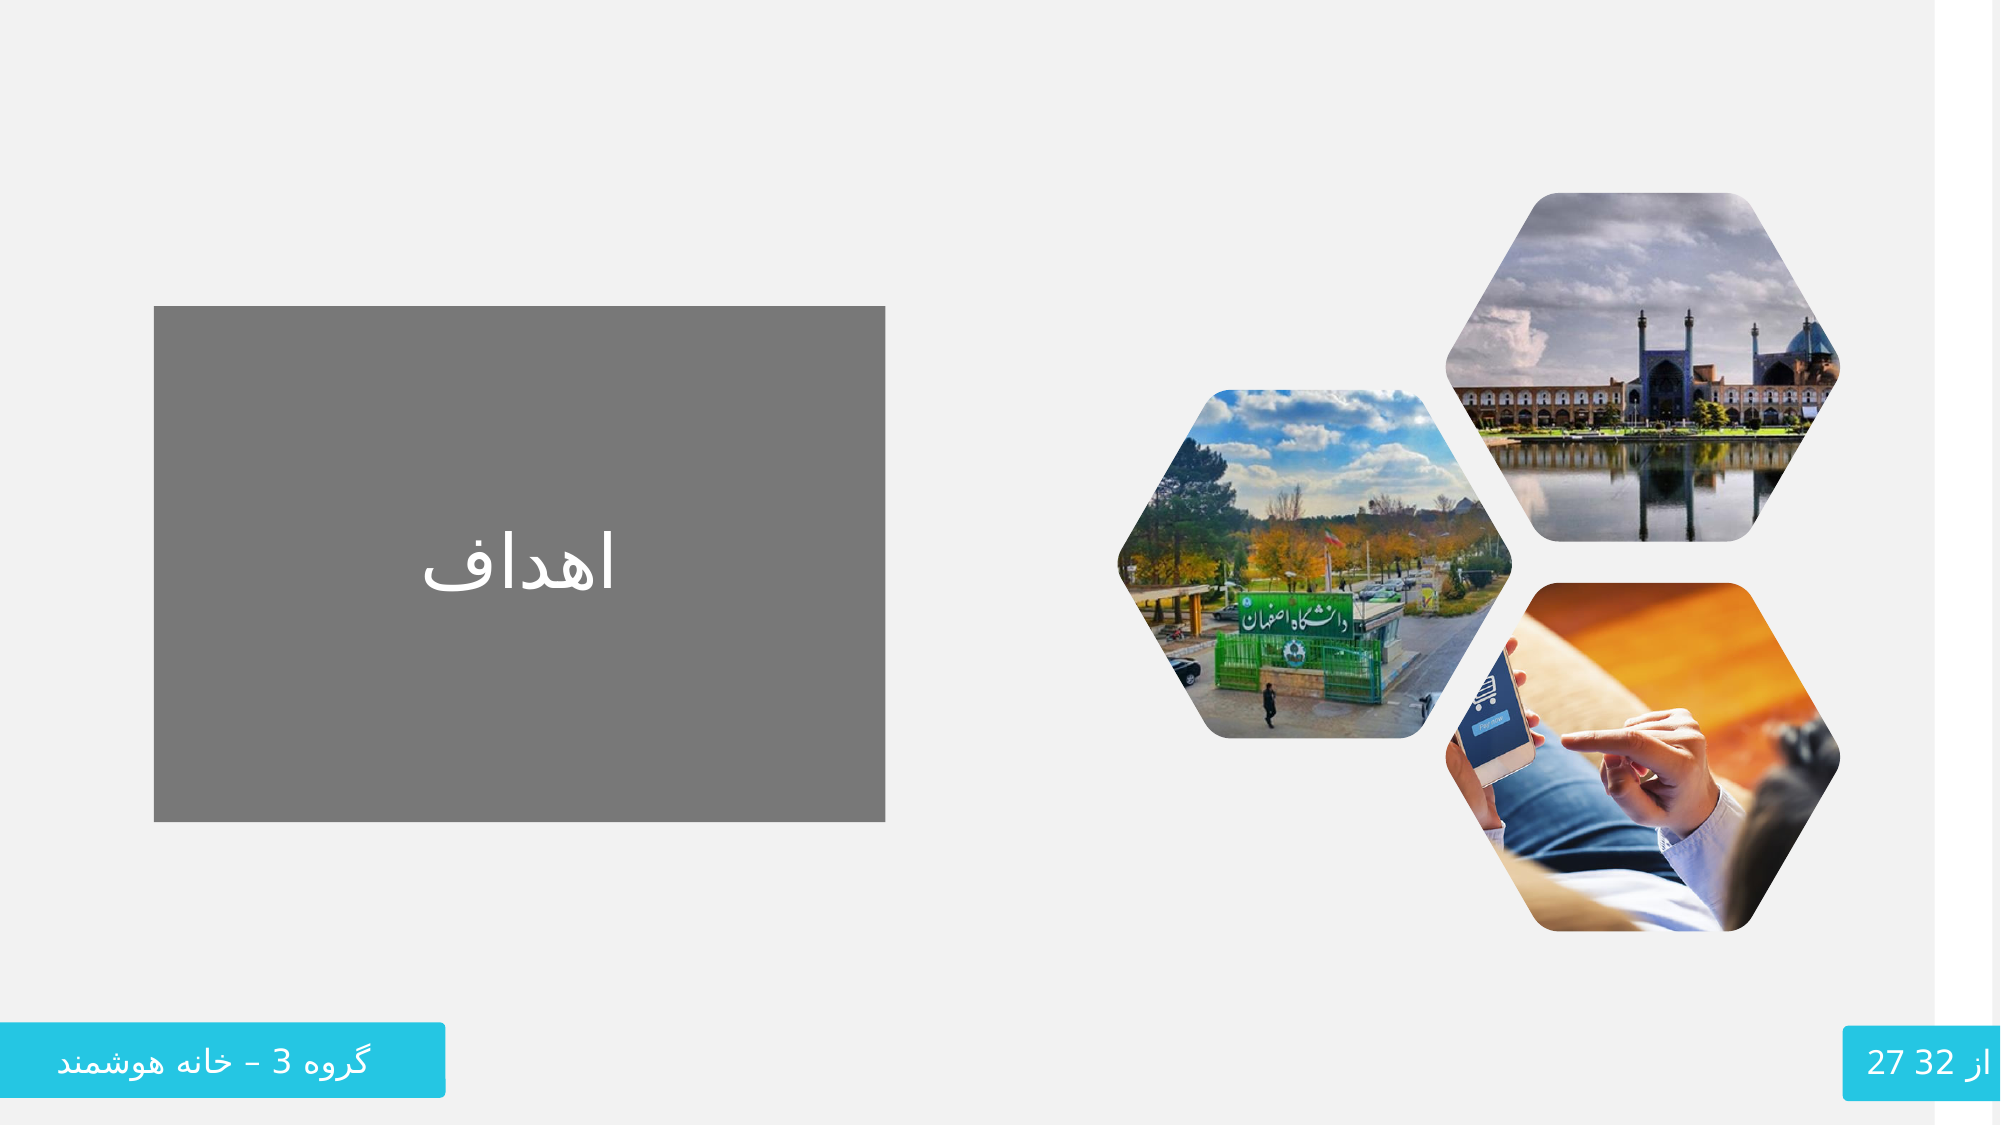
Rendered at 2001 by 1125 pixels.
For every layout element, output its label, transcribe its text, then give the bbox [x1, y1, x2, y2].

text_box اهداف [153, 306, 886, 823]
picture [1117, 192, 1841, 932]
